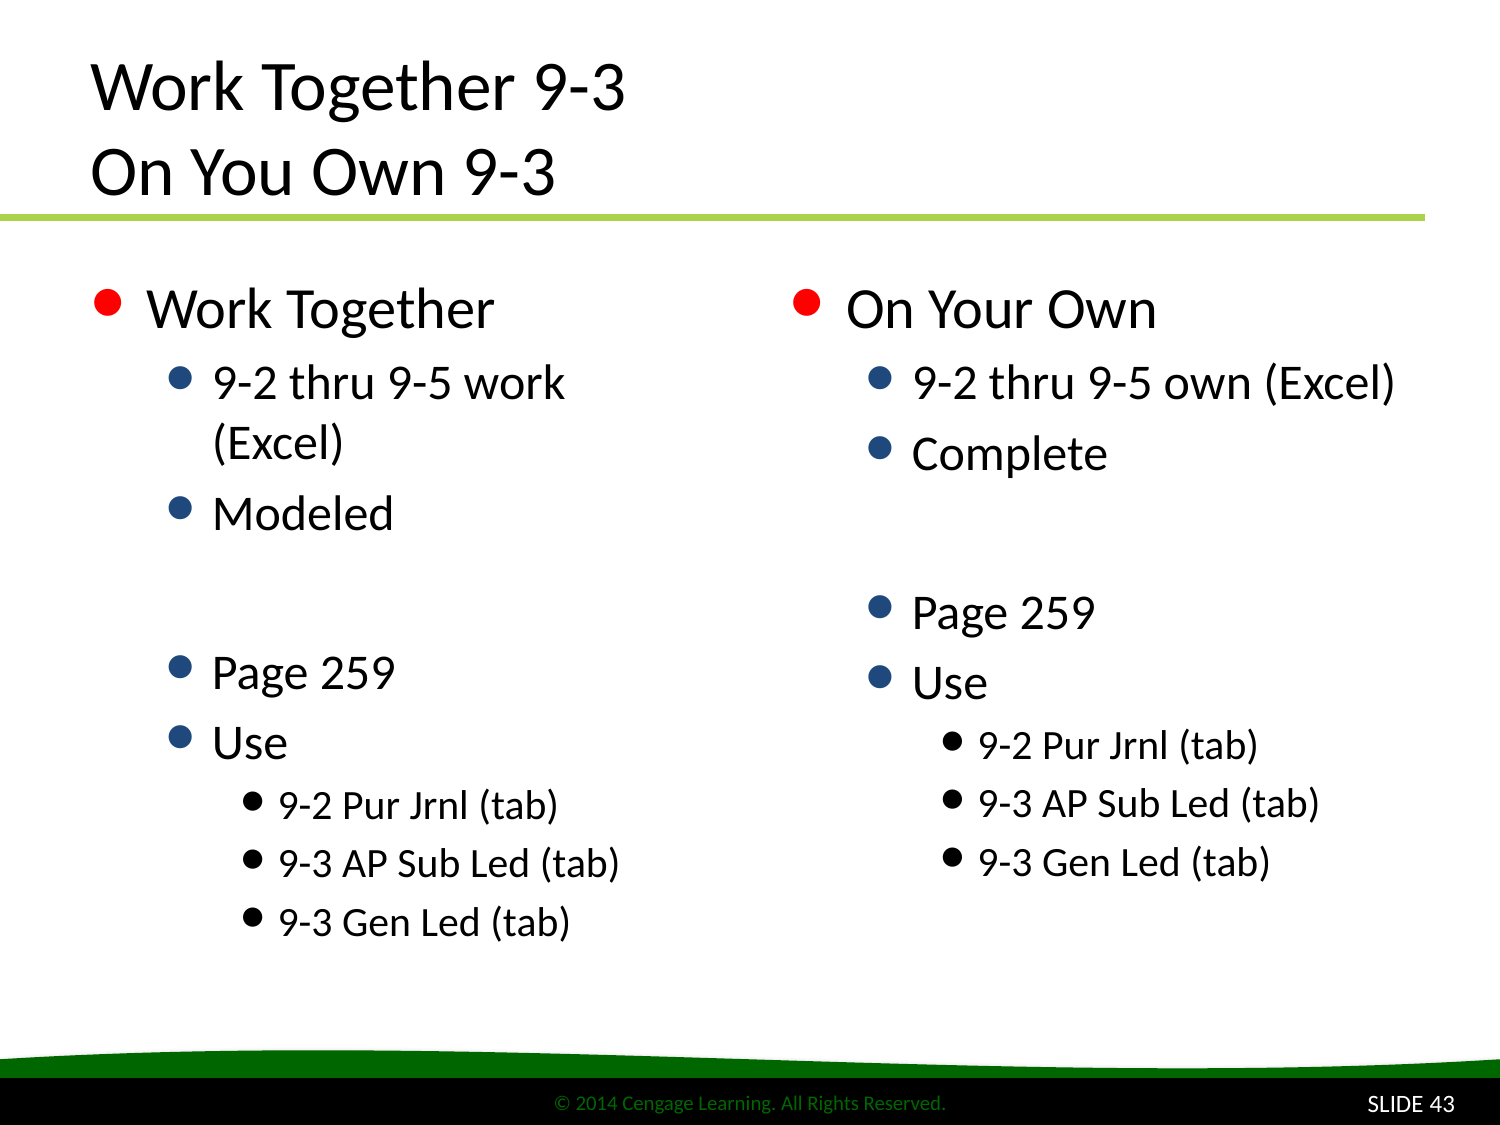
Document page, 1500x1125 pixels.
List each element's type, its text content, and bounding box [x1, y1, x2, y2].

list Work Together 9-2 thru 9-5 work (Excel) Modeled Page 259 Use 9-2 Pur Jrnl (tab) 9-3 AP Sub Led (tab) 9-3 Gen Led (tab) [75, 262, 725, 1005]
title Work Together 9-3 On You Own 9-3 [75, 29, 1350, 218]
slide_number SLIDE 43 [1170, 1080, 1470, 1125]
list On Your Own 9-2 thru 9-5 own (Excel) Complete Page 259 Use 9-2 Pur Jrnl (tab) 9-3 AP Sub Led (tab) 9-3 Gen Led (tab) [774, 262, 1425, 1005]
